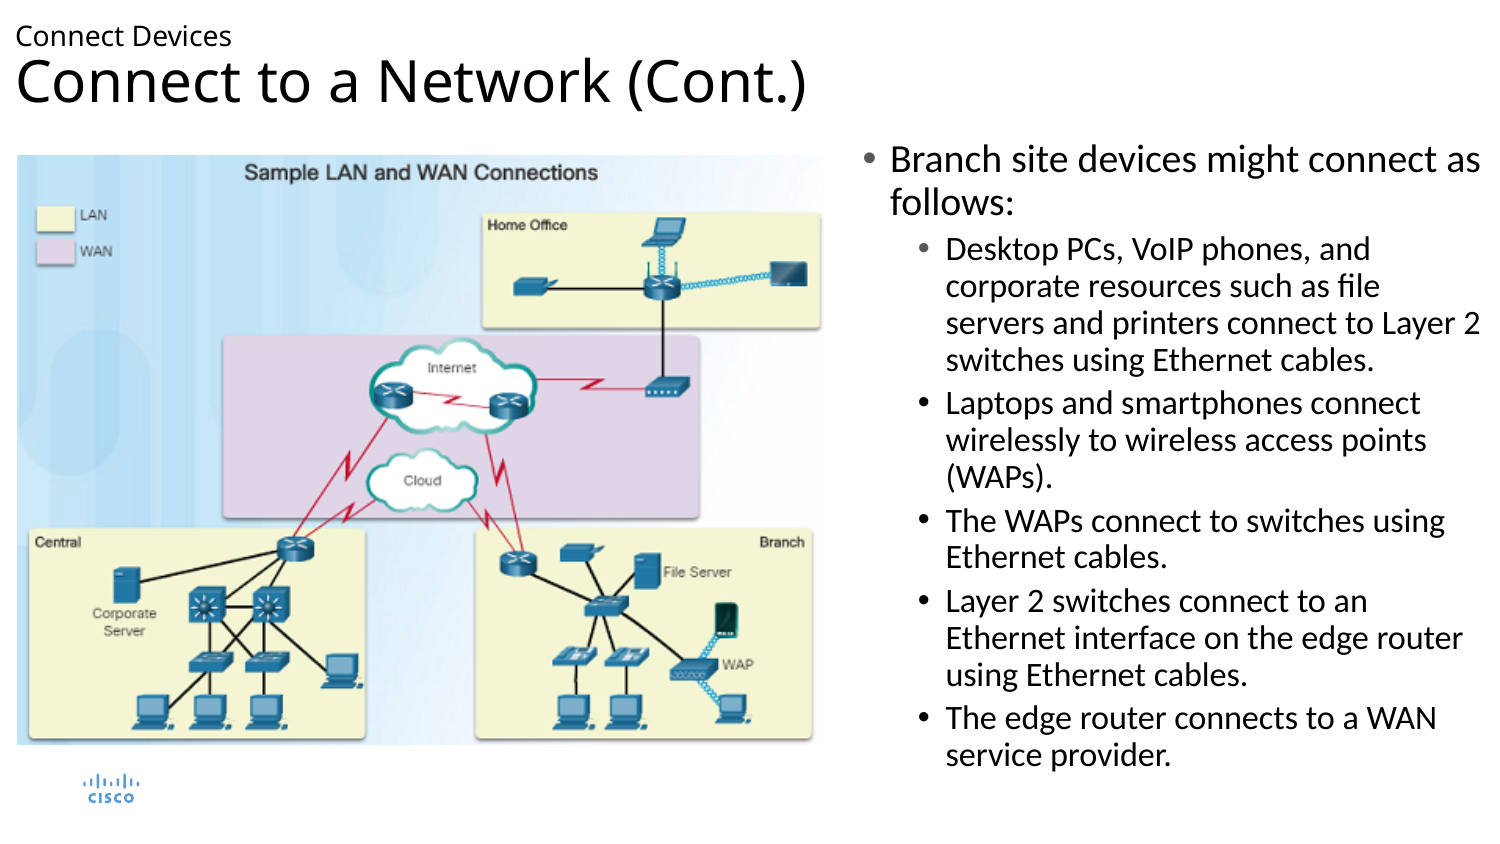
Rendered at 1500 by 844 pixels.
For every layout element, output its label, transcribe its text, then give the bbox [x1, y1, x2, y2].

picture [17, 155, 825, 745]
list Branch site devices might connect as follows: Desktop PCs, VoIP phones, and corporate resources such as file servers and printers connect to Layer 2 switches using Ethernet cables. Laptops and smartphones connect wirelessly to wireless access points (WAPs). The WAPs connect to switches using Ethernet cables. Layer 2 switches connect to an Ethernet interface on the edge router using Ethernet cables. The edge router connects to a WAN service provider. [847, 131, 1500, 787]
title Connect Devices Connect to a Network (Cont.) [0, 6, 825, 131]
